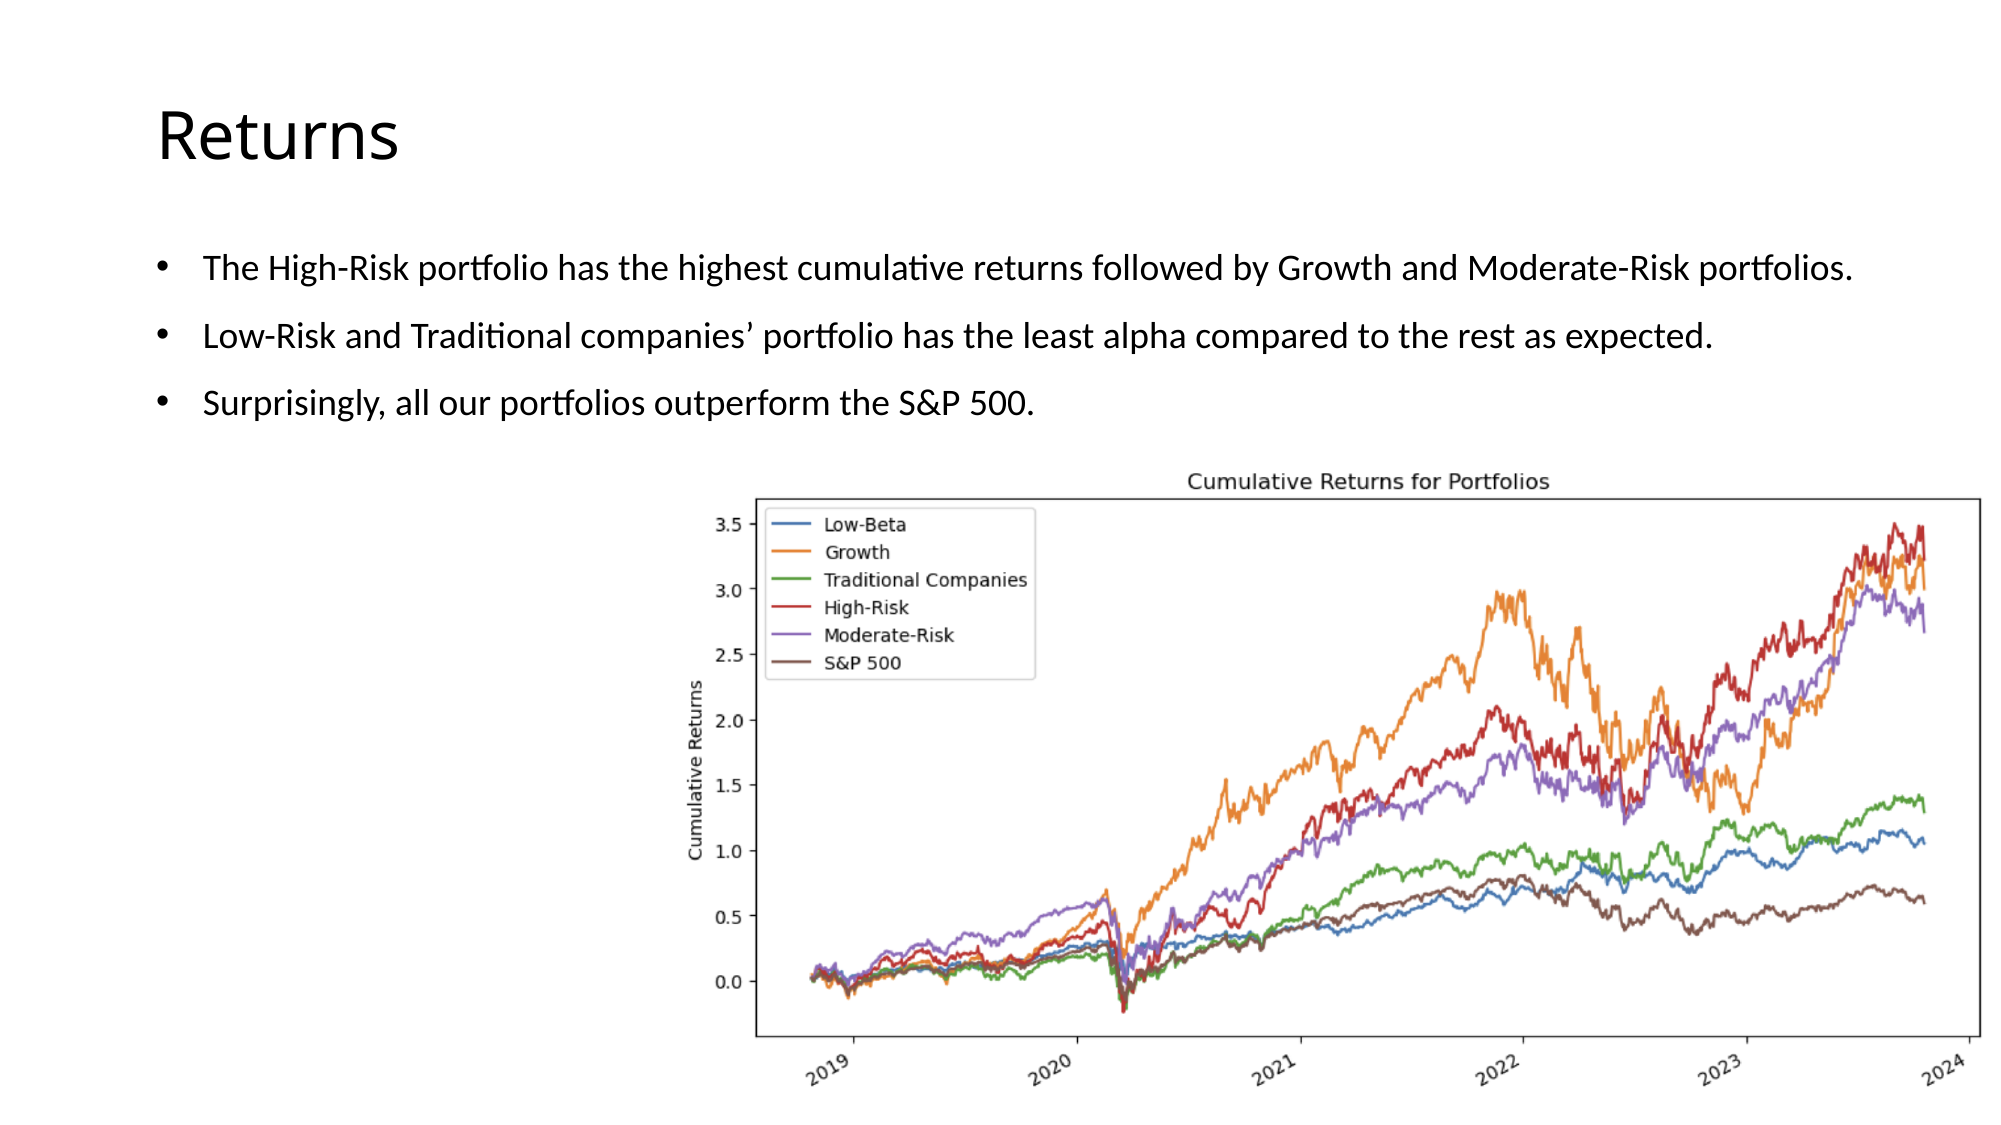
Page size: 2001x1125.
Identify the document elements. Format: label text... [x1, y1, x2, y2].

text_box Returns [141, 94, 923, 213]
picture [668, 459, 2000, 1103]
text_box The High-Risk portfolio has the highest cumulative returns followed by Growth and Moderate-Risk portfolios. Low-Risk and Traditional companies’ portfolio has the least alpha compared to the rest as expected. Surprisingly, all our portfolios outperform the S&P 500. [141, 213, 1885, 431]
